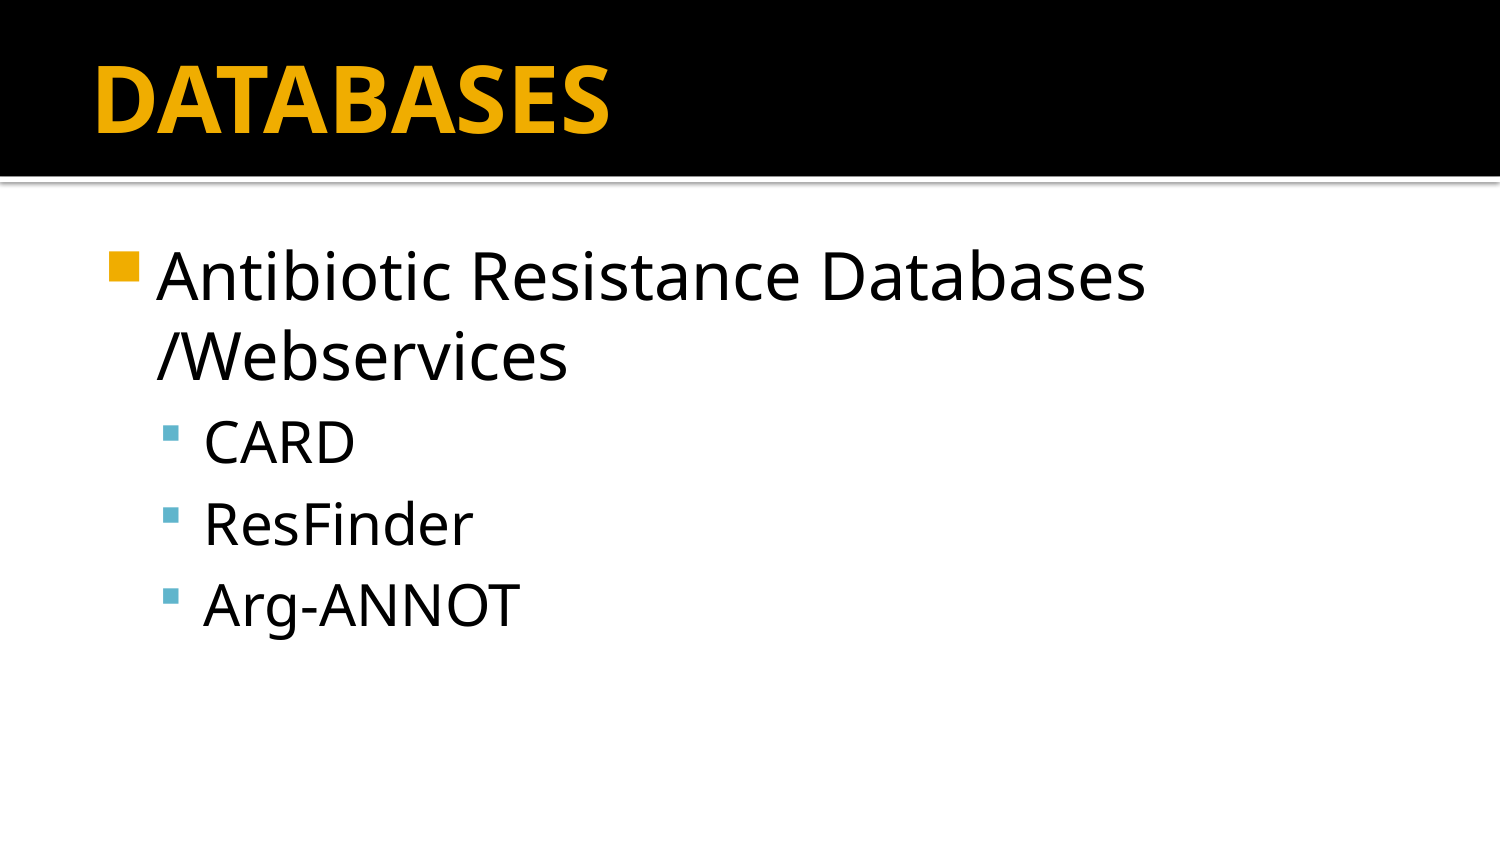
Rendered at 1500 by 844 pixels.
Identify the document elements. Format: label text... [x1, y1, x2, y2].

list Antibiotic Resistance Databases /Webservices CARD ResFinder Arg-ANNOT [75, 218, 1461, 788]
title DATABASES [75, 19, 1425, 174]
